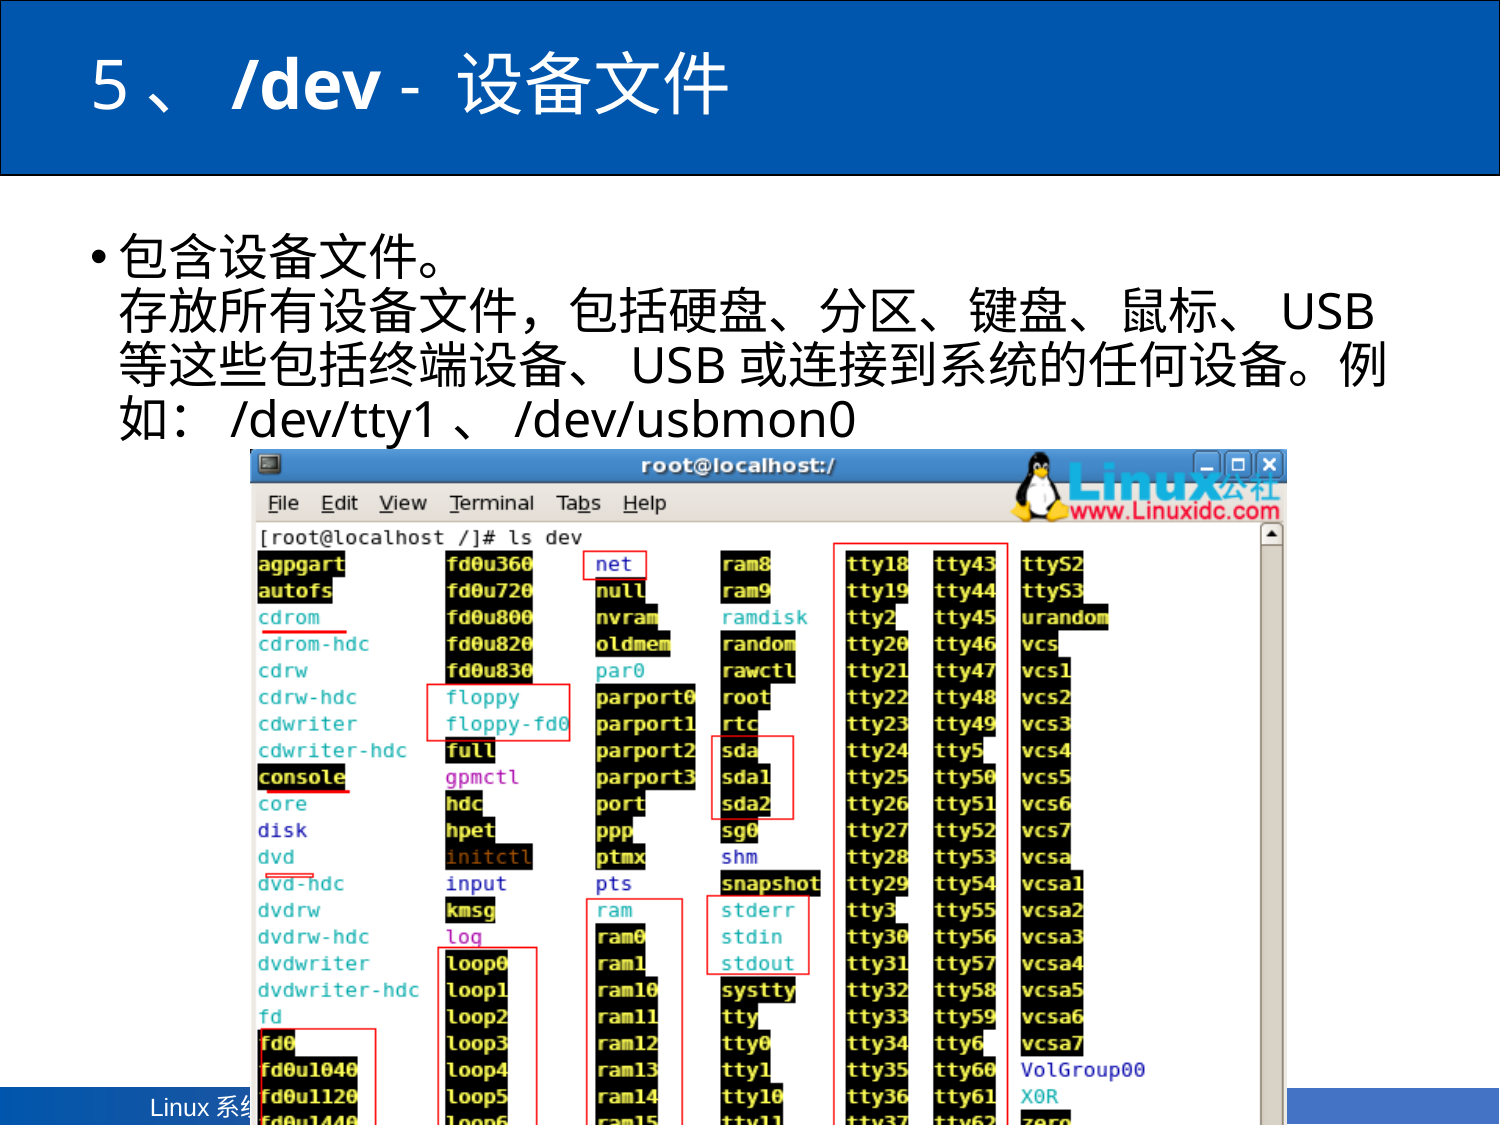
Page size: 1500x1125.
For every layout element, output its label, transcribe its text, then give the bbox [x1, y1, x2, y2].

list 包含设备文件。 存放所有设备文件，包括硬盘、分区、键盘、鼠标、USB等这些包括终端设备、USB或连接到系统的任何设备。例如：/dev/tty1、/dev/usbmon0 [75, 224, 1413, 1005]
picture [249, 449, 1287, 1125]
title 5、/dev - 设备文件 [75, 12, 1500, 163]
